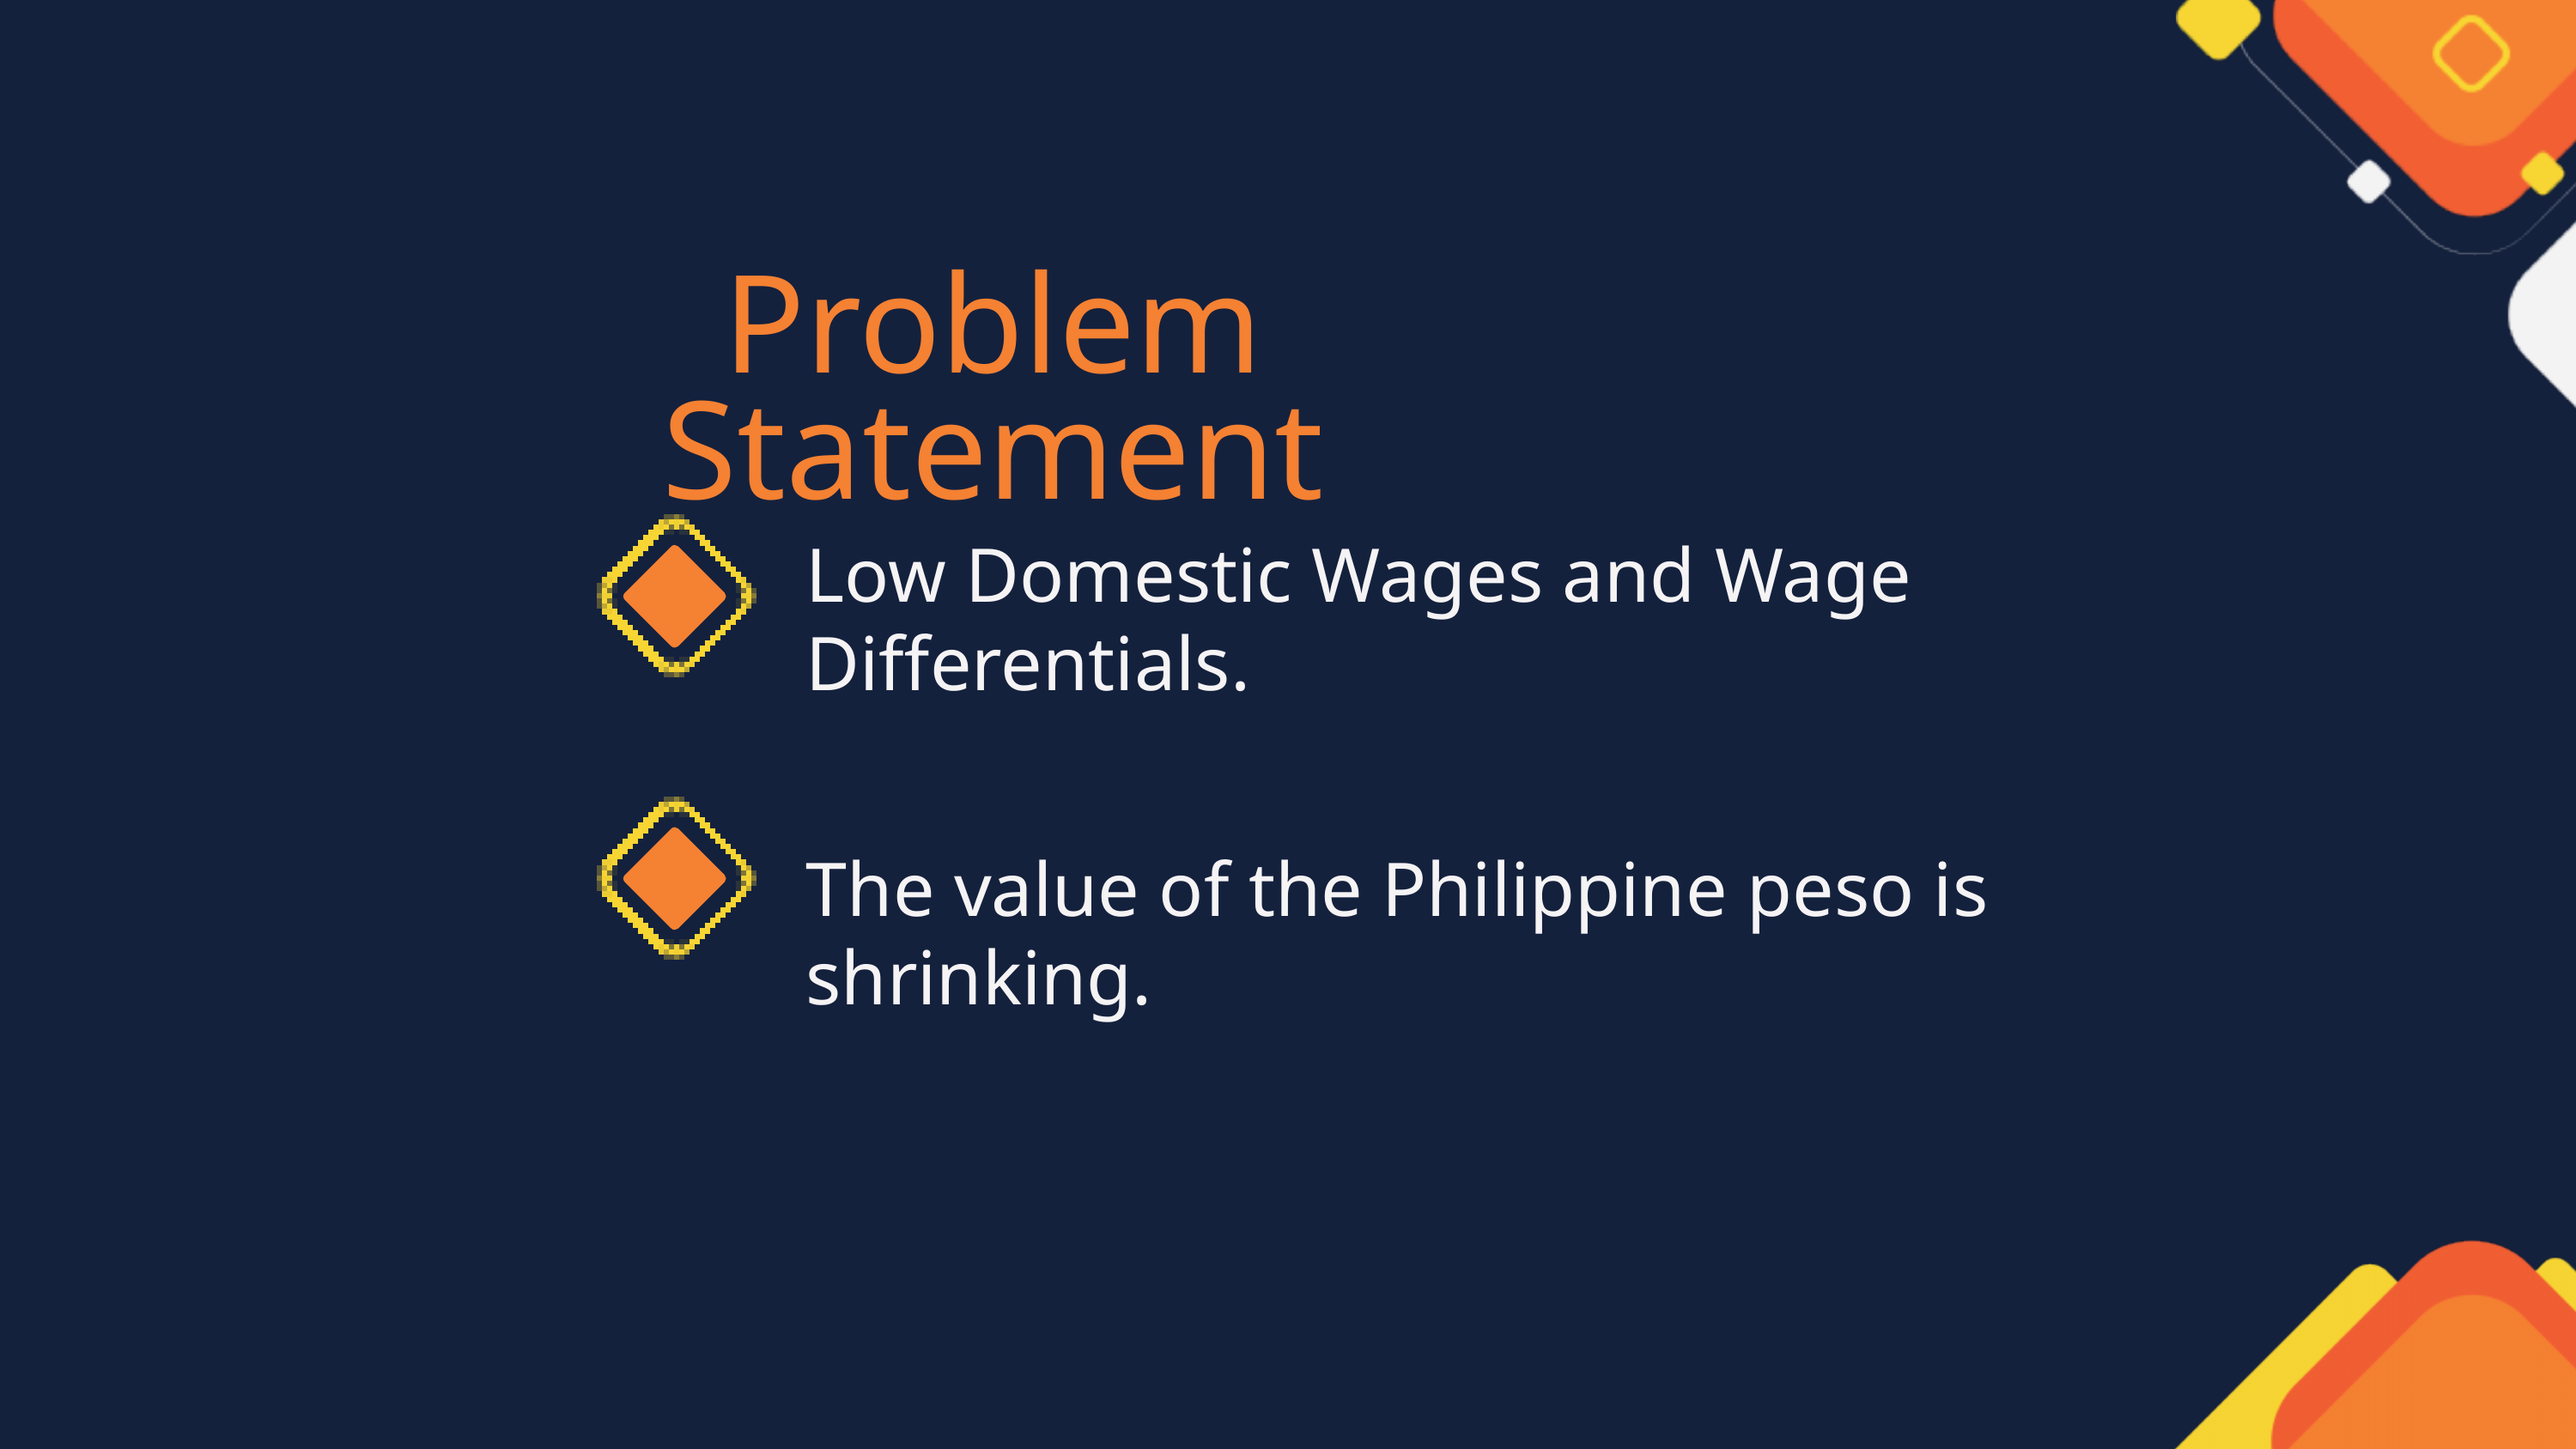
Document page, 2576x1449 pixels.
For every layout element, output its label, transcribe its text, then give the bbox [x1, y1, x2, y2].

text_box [636, 558, 713, 634]
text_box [636, 840, 713, 917]
picture [587, 791, 762, 966]
picture [587, 526, 762, 683]
text_box Problem Statement [388, 274, 1598, 526]
text_box The value of the Philippine peso is shrinking. [805, 841, 2069, 1020]
picture [2144, 0, 2576, 430]
picture [2146, 1129, 2576, 1449]
text_box Low Domestic Wages and Wage Differentials. [805, 527, 2069, 795]
